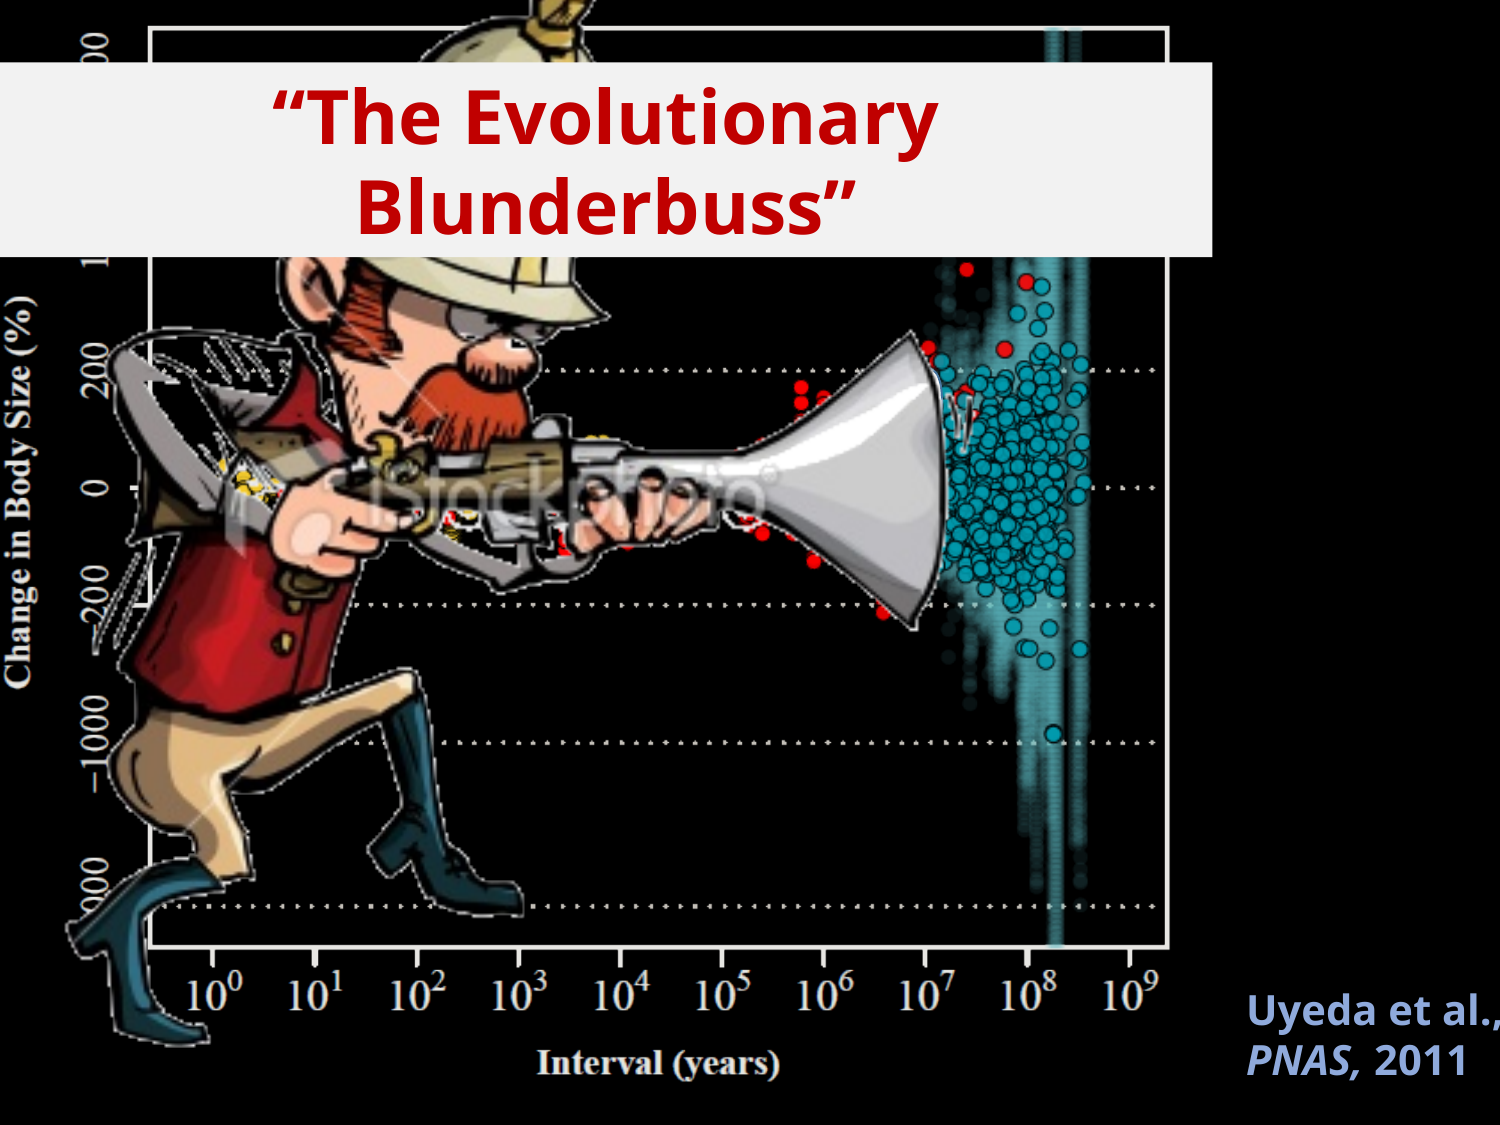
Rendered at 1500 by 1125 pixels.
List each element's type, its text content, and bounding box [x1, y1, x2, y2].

text_box Uyeda et al., PNAS, 2011 [1238, 976, 1500, 1091]
picture [0, 0, 1238, 1125]
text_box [0, 0, 1094, 1069]
